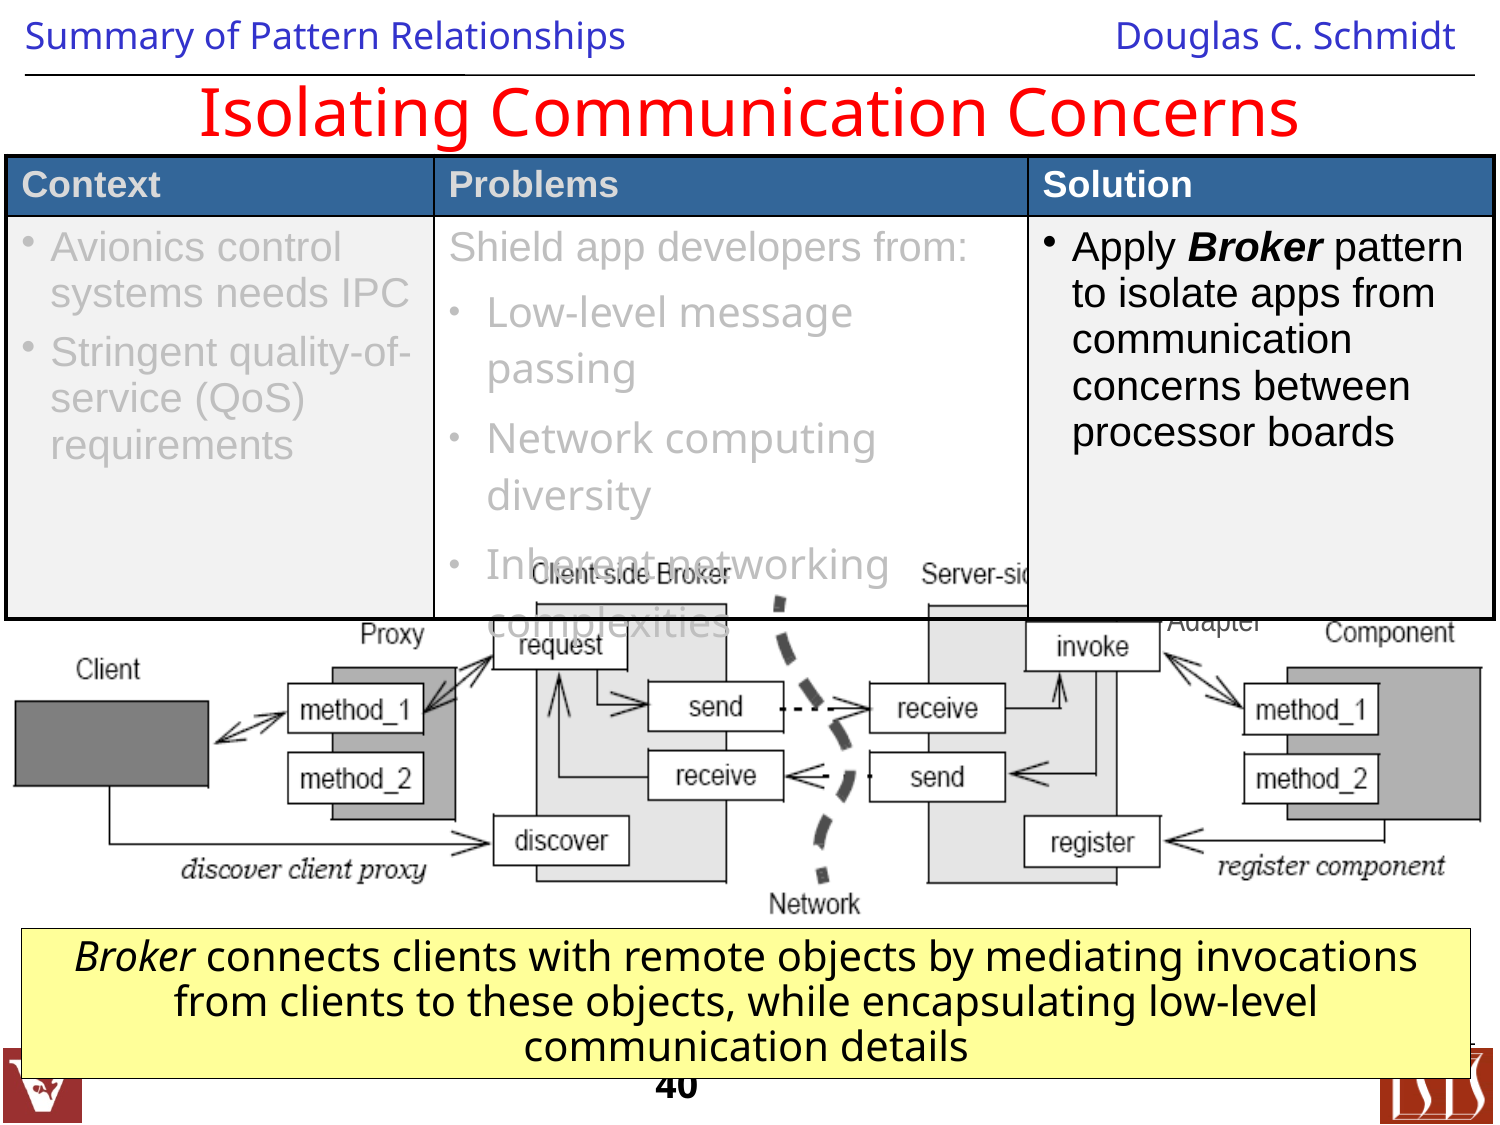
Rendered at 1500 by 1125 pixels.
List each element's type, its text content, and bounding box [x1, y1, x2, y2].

title Isolating Communication Concerns [1, 76, 1500, 159]
table_header Problems [435, 158, 1027, 215]
table_header Context [8, 158, 433, 215]
table_cell Avionics control systems needs IPC Stringent quality-of-service (QoS) requirements [8, 217, 433, 531]
table_cell Shield app developers from: Low-level message passing Network computing diversity Inherent networking complexities [435, 217, 1027, 531]
picture [1380, 1048, 1493, 1124]
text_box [7, 533, 1500, 938]
table_header Solution [1029, 158, 1492, 215]
picture [3, 1048, 82, 1123]
table_cell Apply Broker pattern to isolate apps from communication concerns between processor boards [1029, 217, 1492, 531]
text_box Broker connects clients with remote objects by mediating invocations from clients to these objects, while encapsulating low-level communication details [21, 946, 1471, 1079]
